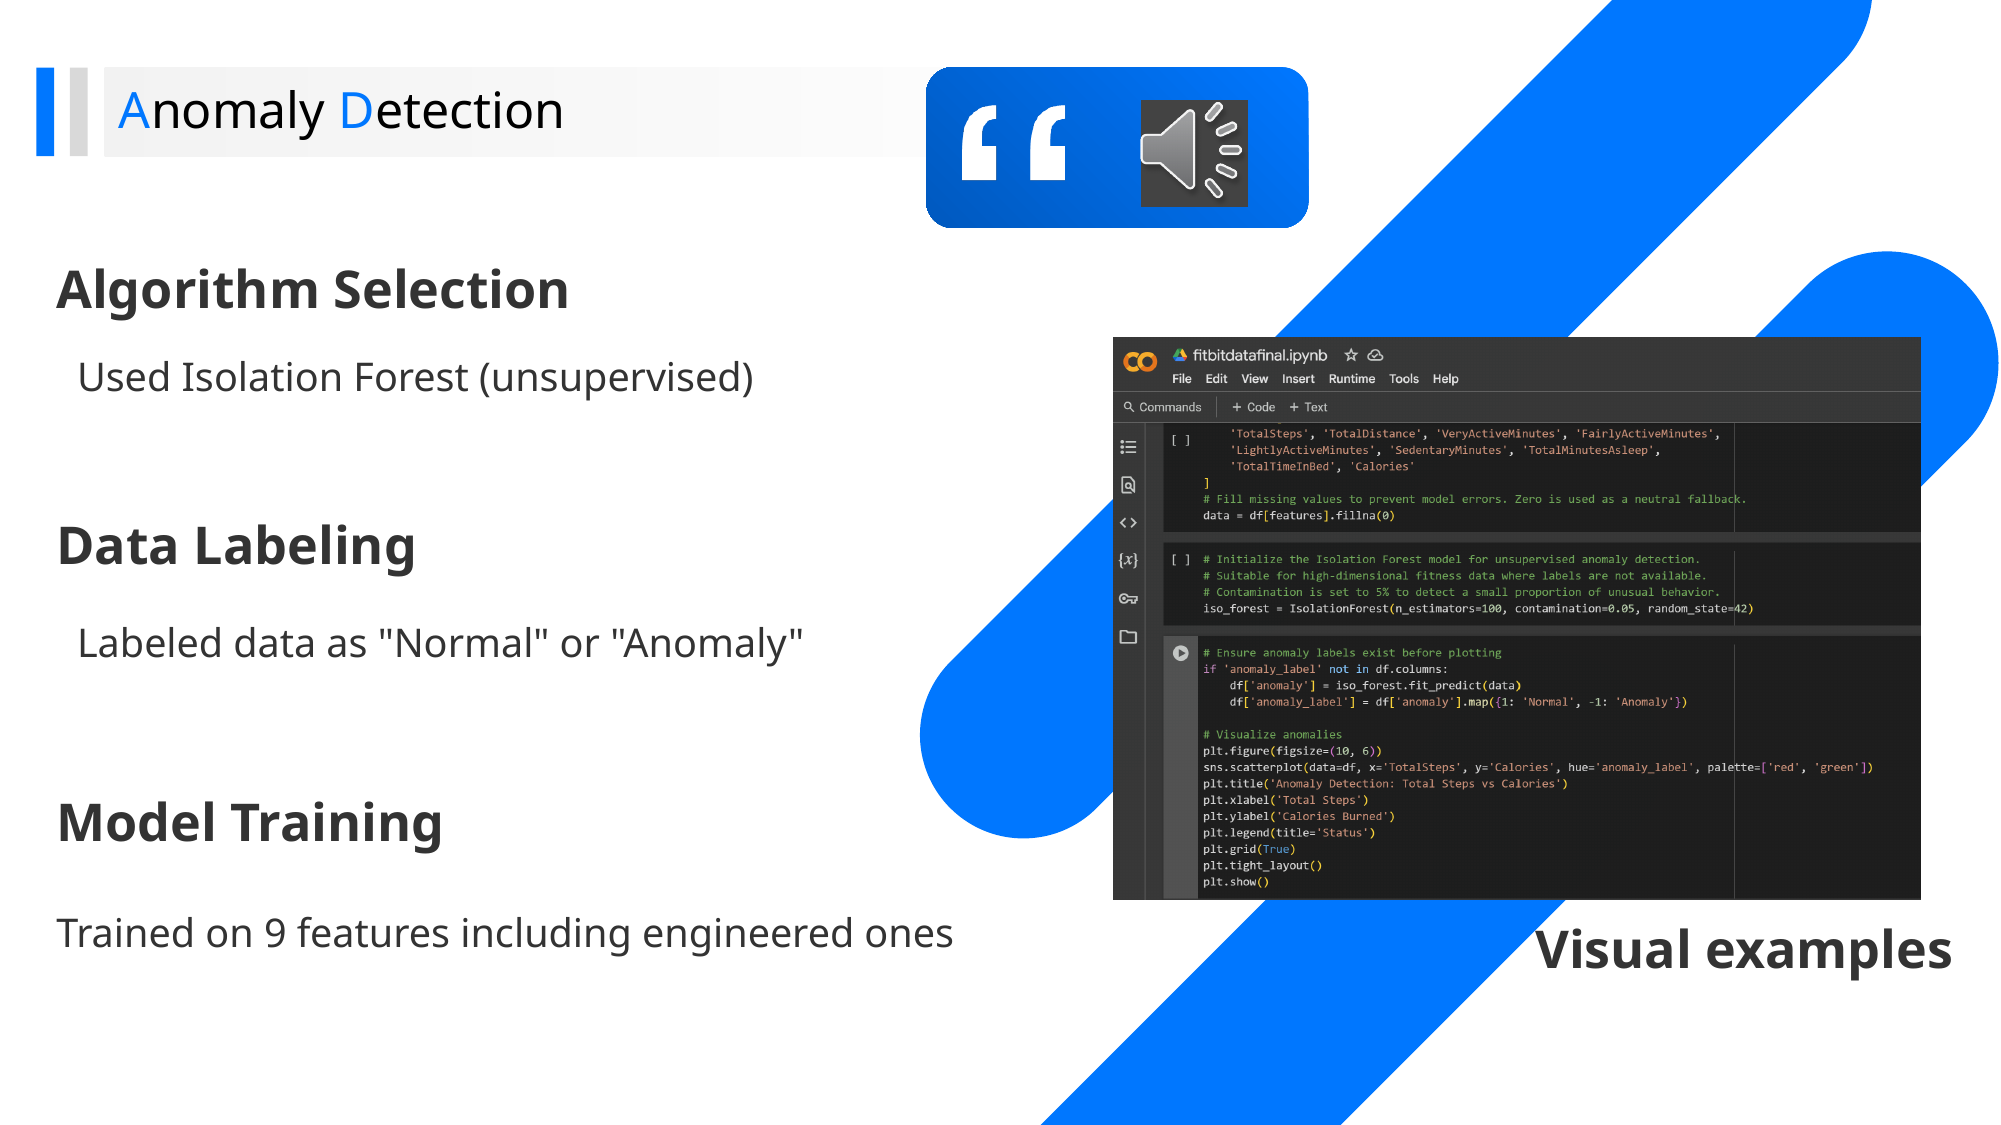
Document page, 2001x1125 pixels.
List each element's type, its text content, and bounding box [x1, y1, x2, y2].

text_box [36, 67, 55, 157]
picture [756, 0, 1921, 900]
text_box [919, 557, 1113, 839]
text_box [1755, 251, 1999, 487]
text_box Anomaly Detection [118, 78, 756, 189]
text_box [69, 67, 88, 157]
text_box Labeled data as "Normal" or "Anomaly" [77, 618, 986, 714]
text_box Used Isolation Forest (unsupervised) [77, 351, 756, 447]
text_box [104, 67, 756, 157]
text_box Visual examples [1535, 916, 1998, 1042]
text_box Model Training [56, 789, 473, 907]
text_box Data Labeling [56, 512, 473, 638]
text_box Trained on 9 features including engineered ones [56, 907, 1053, 1003]
text_box [1269, 67, 1309, 228]
text_box [1040, 900, 1566, 1125]
text_box [1275, 0, 1872, 337]
text_box Algorithm Selection [56, 256, 692, 382]
